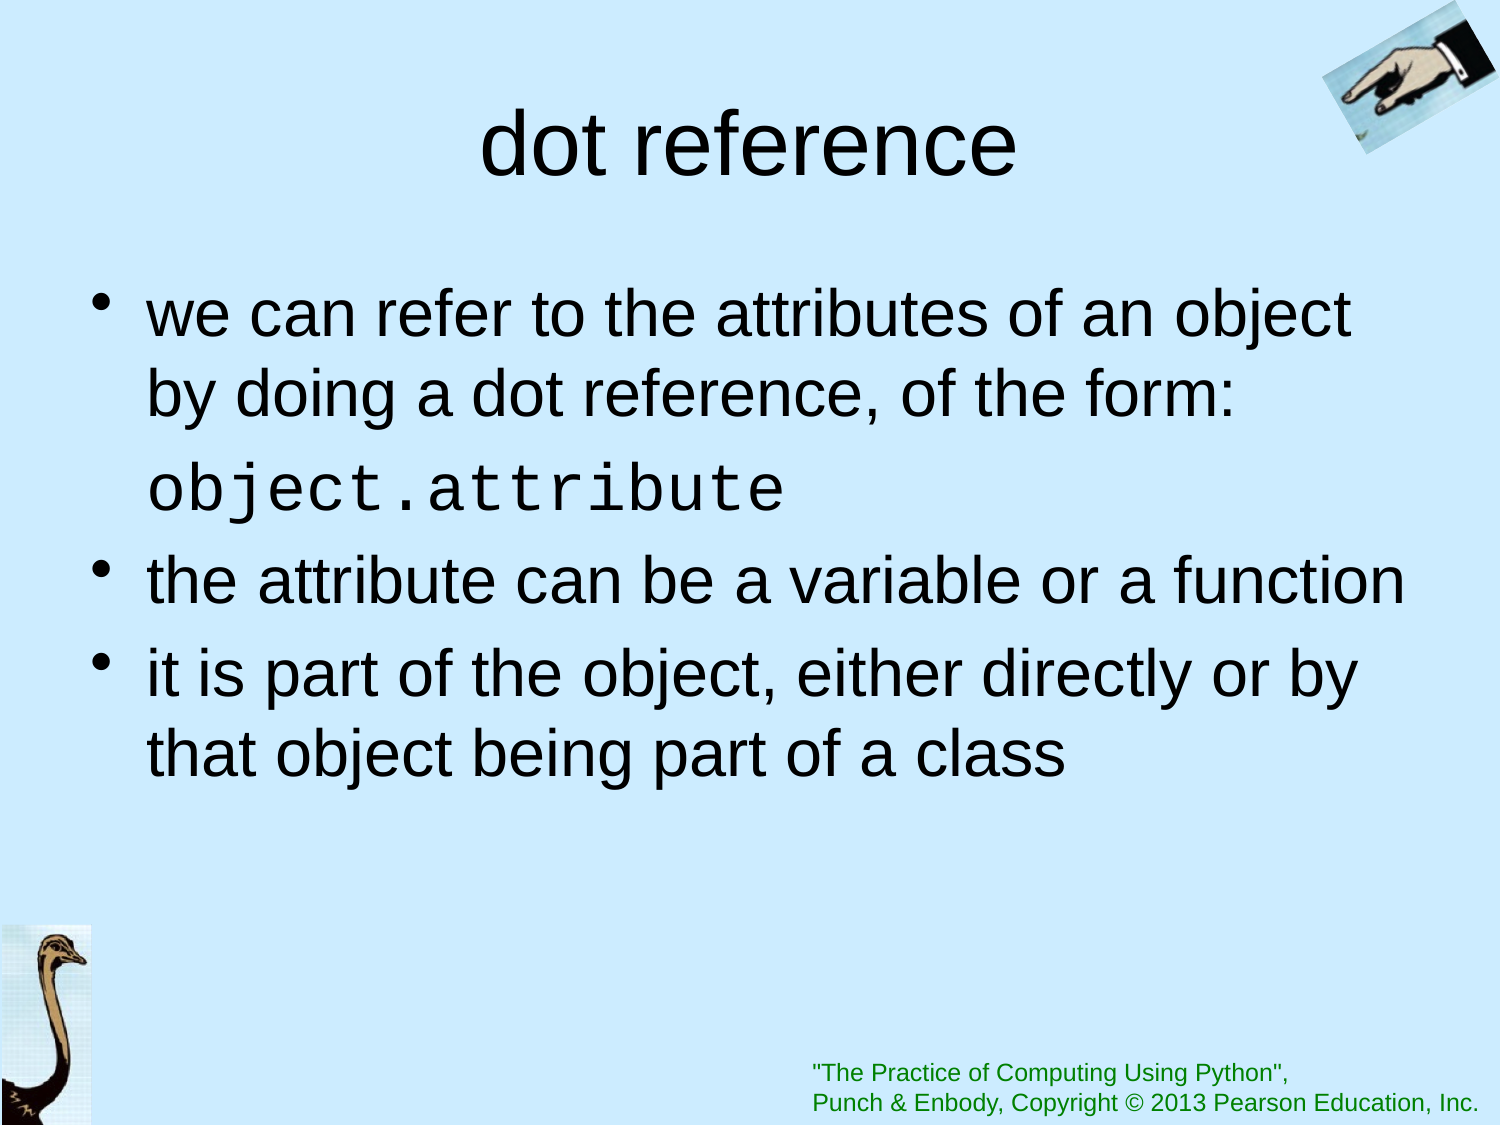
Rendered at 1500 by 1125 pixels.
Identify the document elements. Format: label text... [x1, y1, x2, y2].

title dot reference [75, 45, 1425, 233]
picture [1378, 0, 1499, 120]
picture [2, 924, 92, 1125]
list we can refer to the attributes of an object by doing a dot reference, of the form: object.attribute the attribute can be a variable or a function it is part of the object, either directly or by that object being part of a class [75, 262, 1425, 1005]
